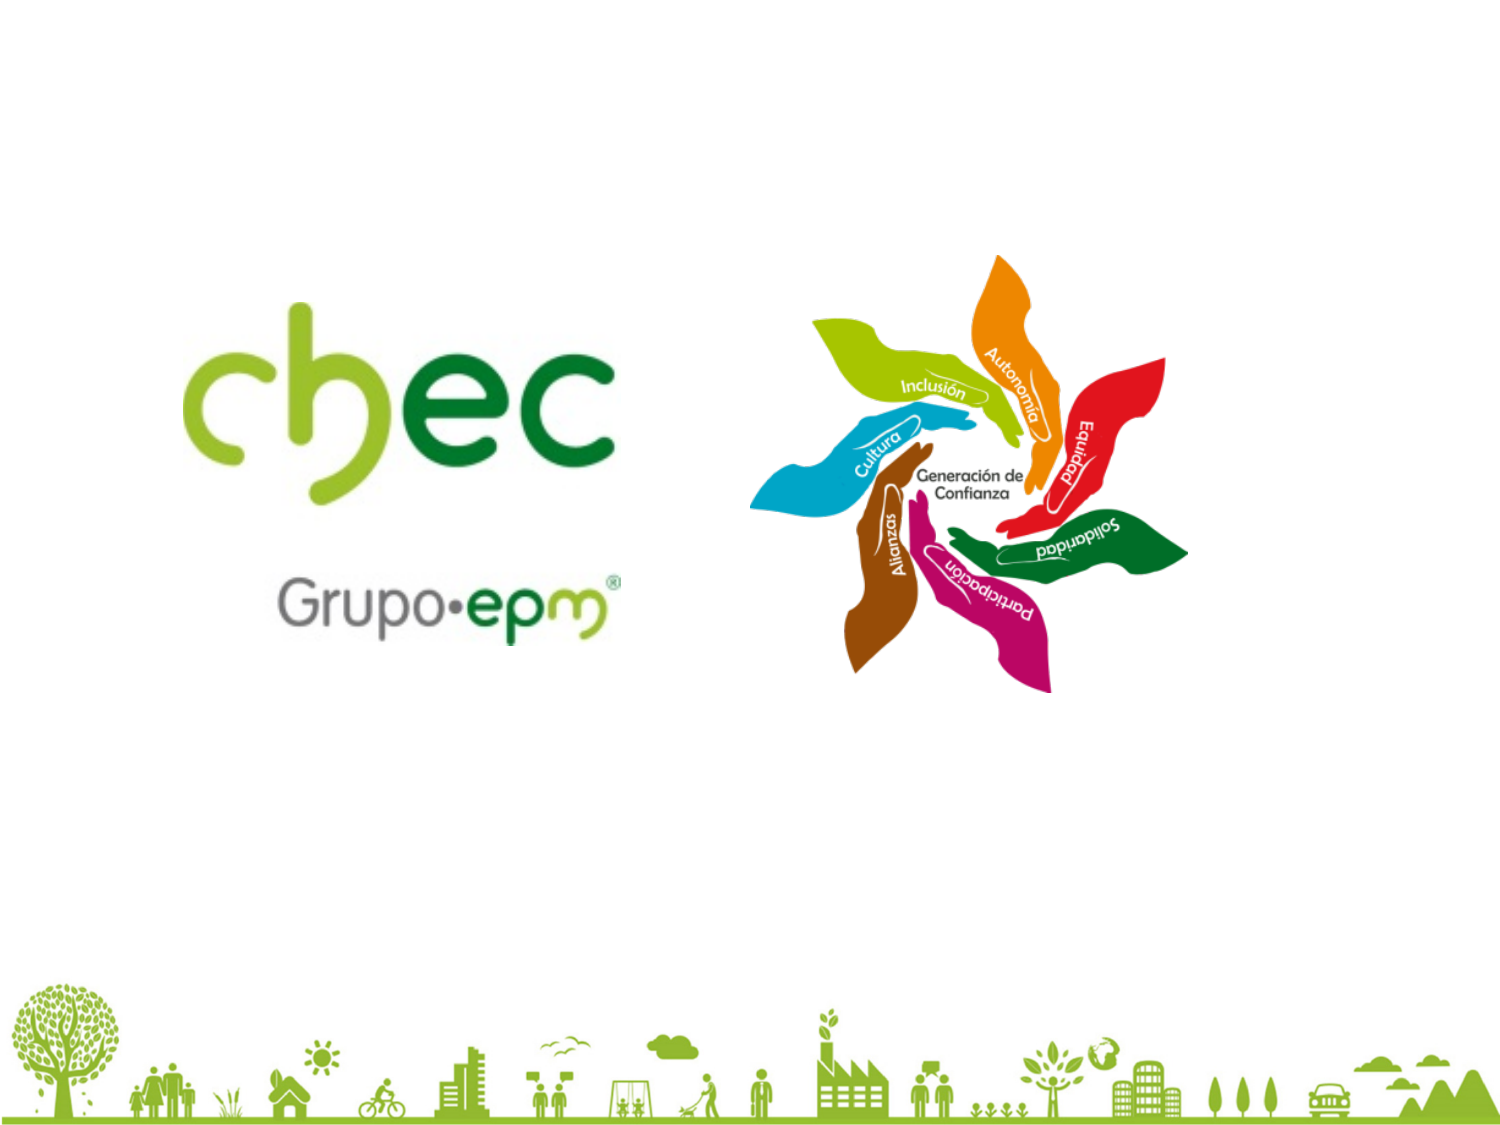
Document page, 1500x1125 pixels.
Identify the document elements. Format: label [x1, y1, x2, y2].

picture [0, 970, 1500, 1125]
picture [182, 302, 621, 646]
picture [749, 255, 1188, 693]
